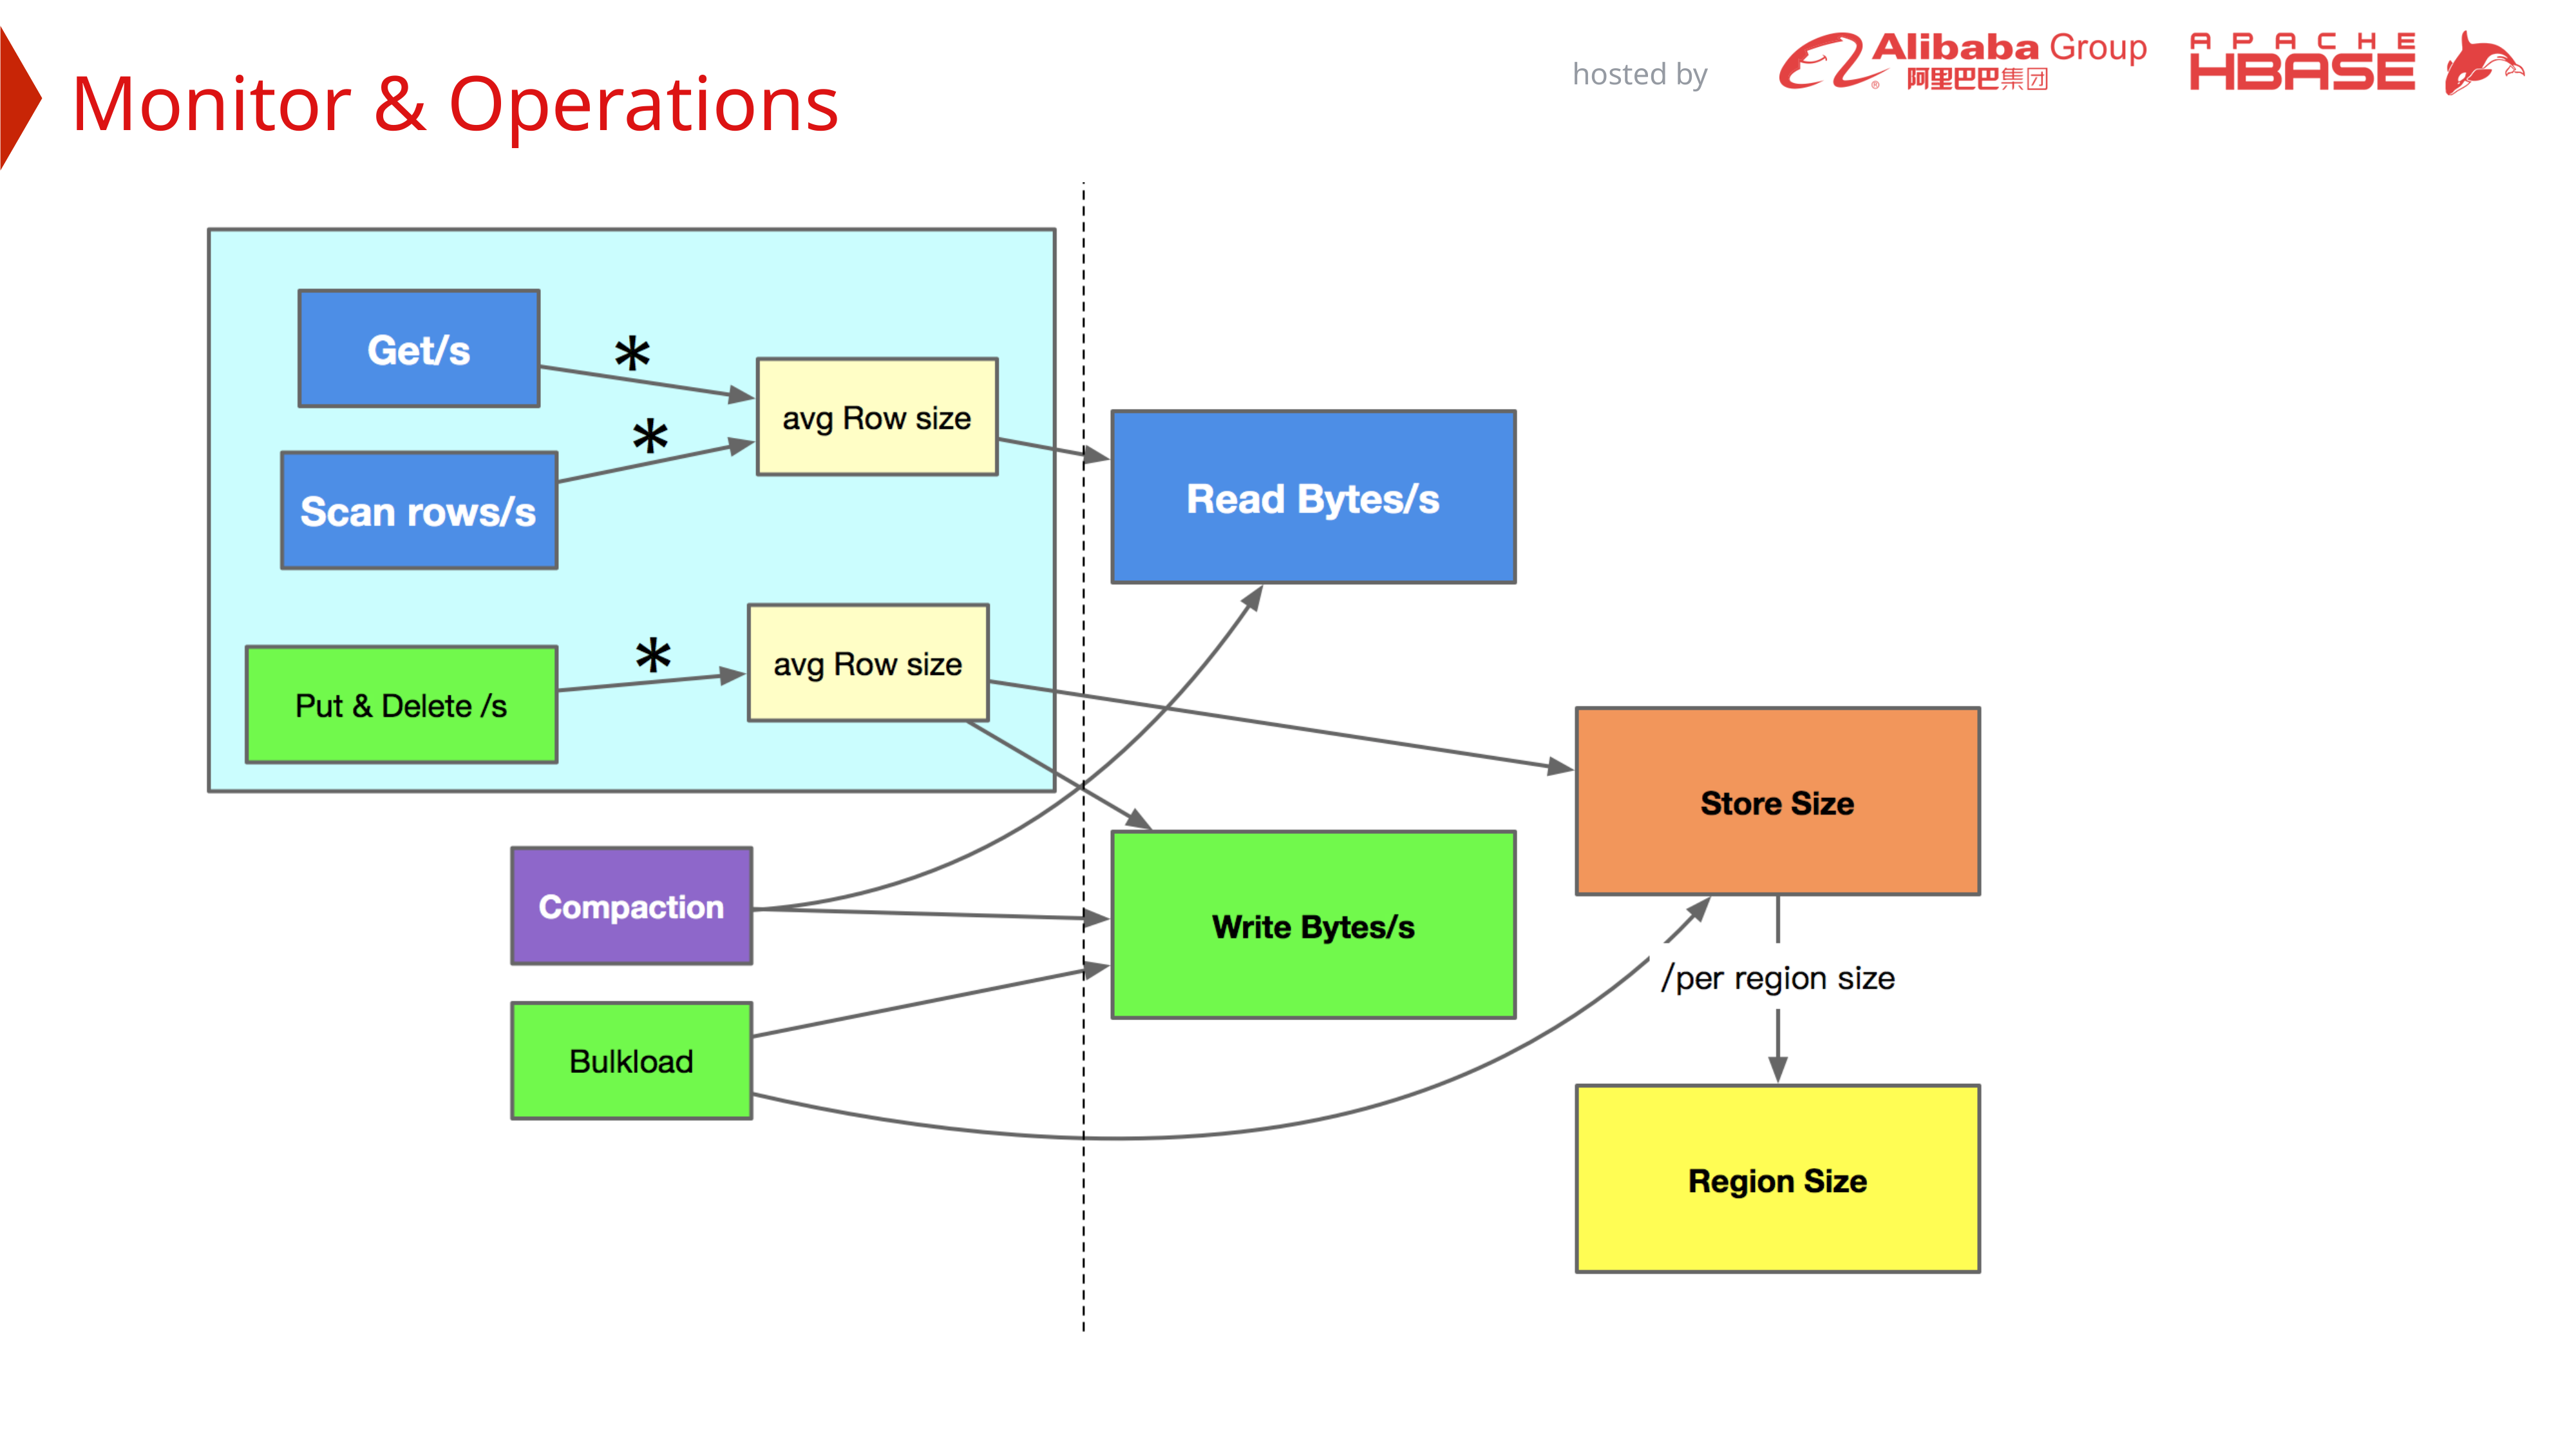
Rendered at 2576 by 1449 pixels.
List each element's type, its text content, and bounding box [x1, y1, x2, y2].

picture [175, 182, 2014, 1350]
list Monitor & Operations [64, 32, 1545, 151]
